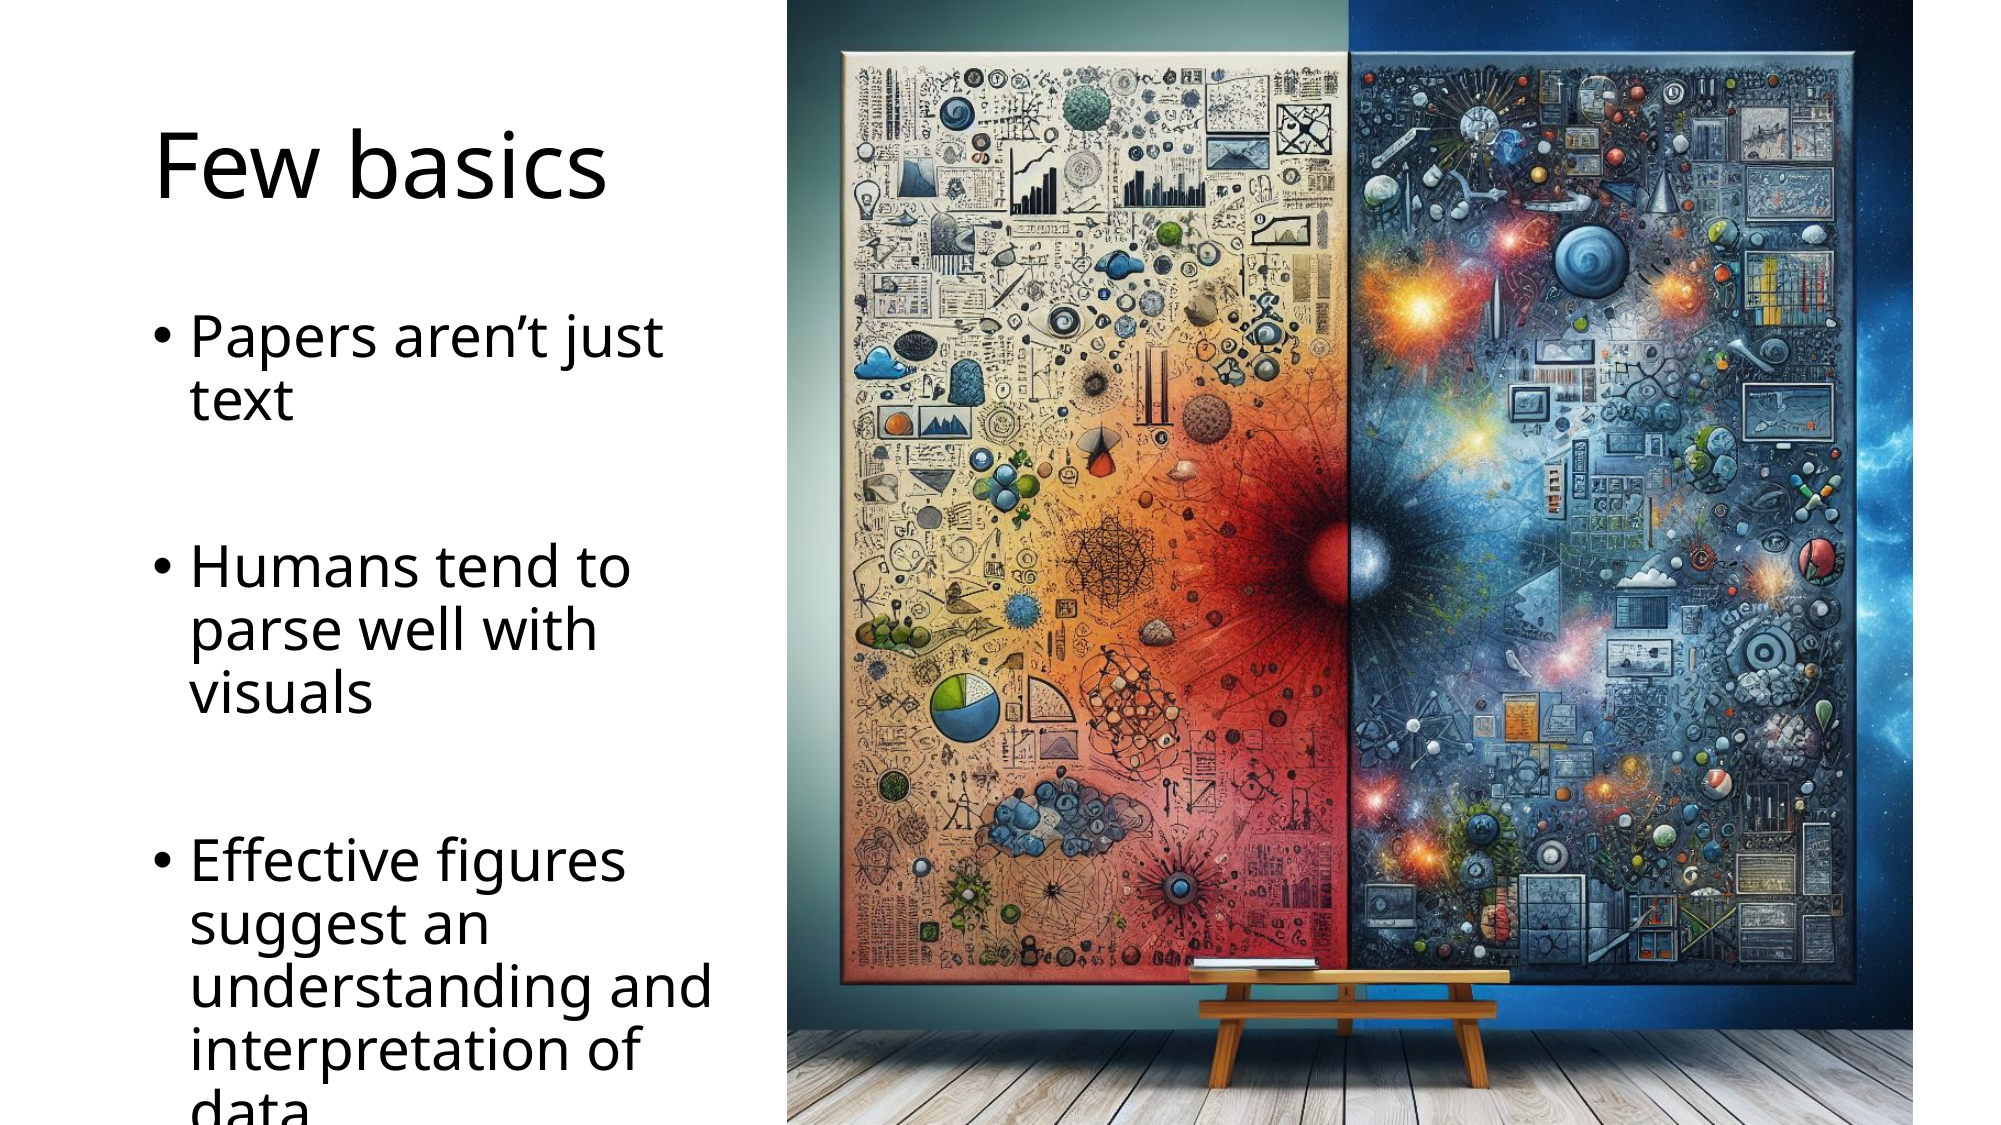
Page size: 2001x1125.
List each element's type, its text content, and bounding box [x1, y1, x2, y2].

title Few basics [137, 59, 786, 278]
picture [786, 0, 1913, 1125]
list Papers aren’t just text Humans tend to parse well with visuals Effective figures suggest an understanding and interpretation of data [137, 299, 786, 1014]
